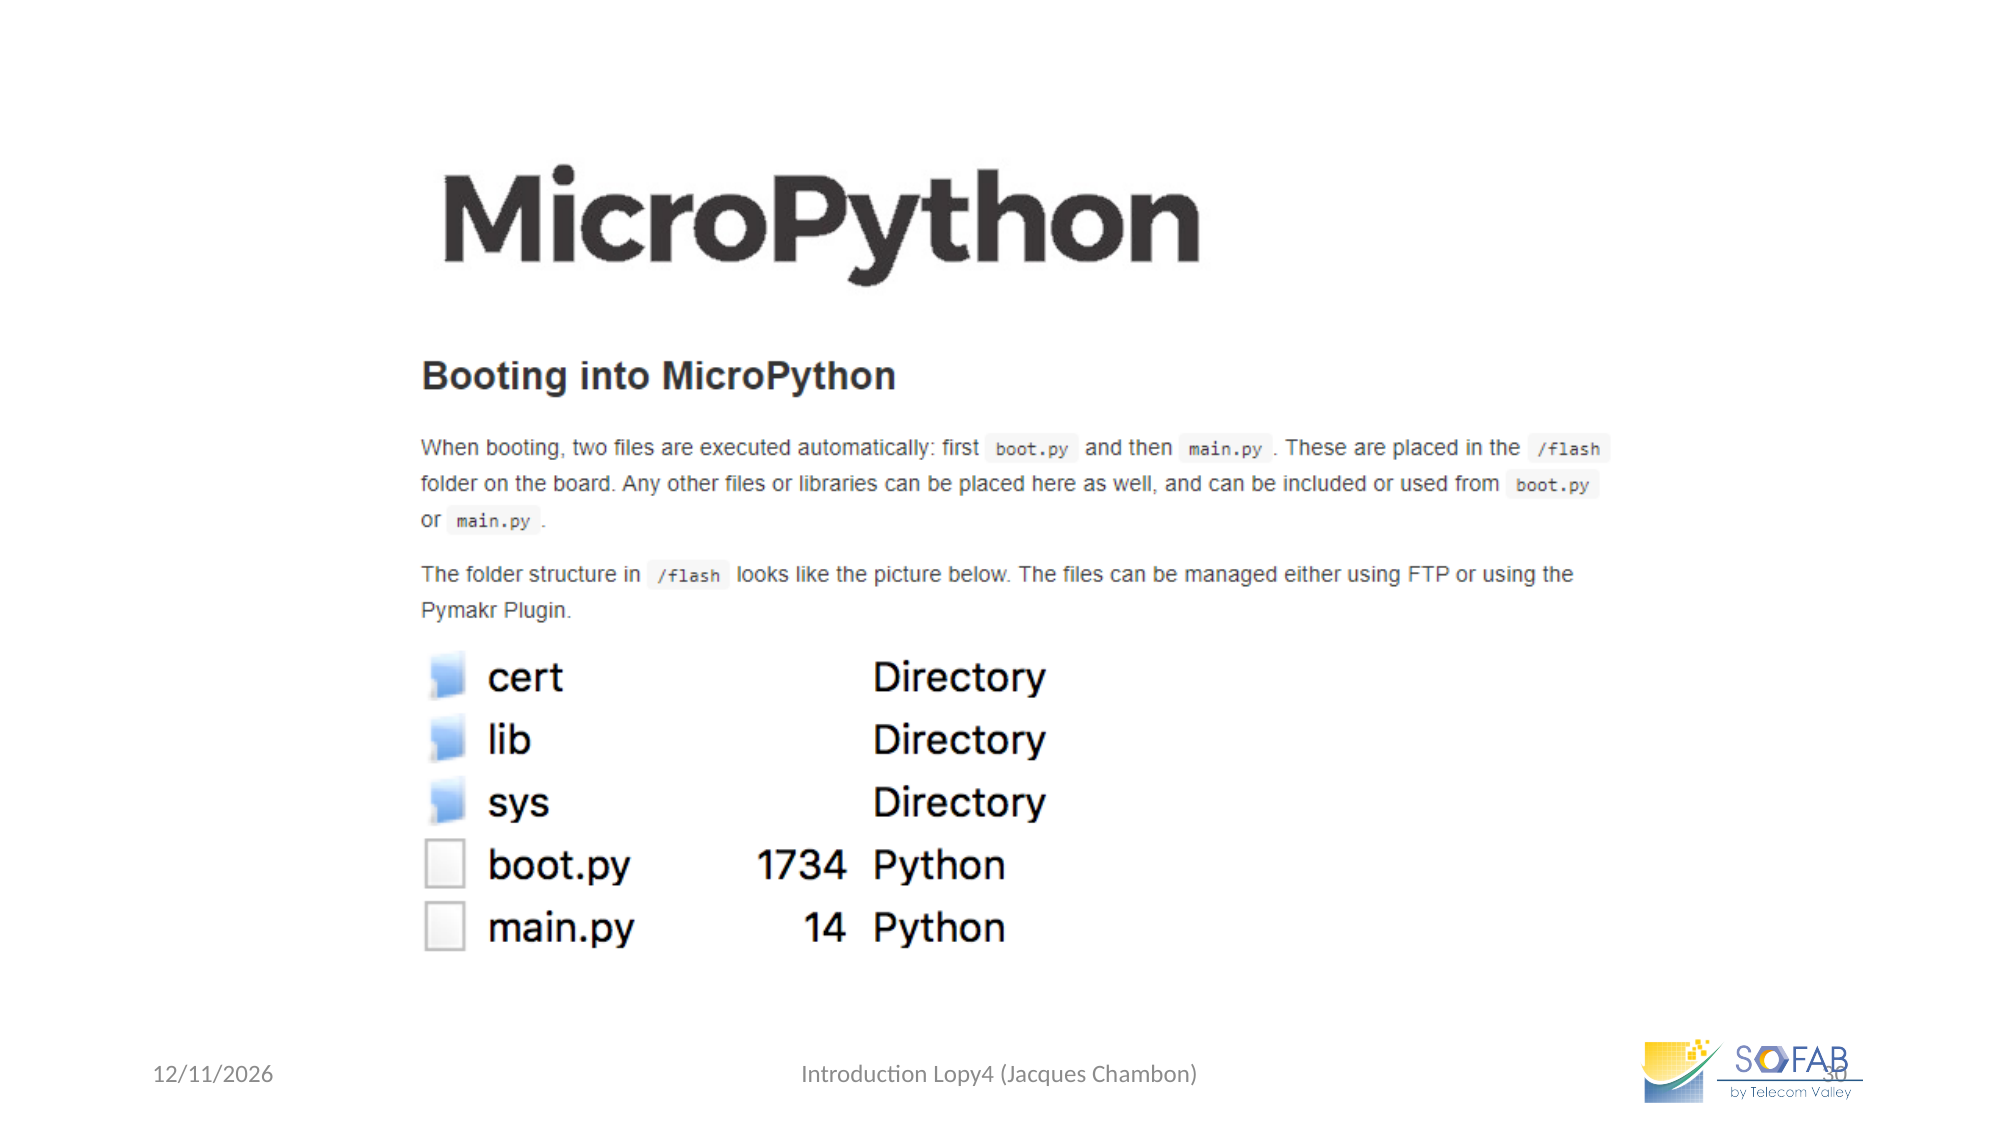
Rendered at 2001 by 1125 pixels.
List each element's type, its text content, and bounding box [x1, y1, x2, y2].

slide_number 30 [1412, 1042, 1863, 1103]
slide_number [137, 1042, 588, 1103]
footer Introduction Lopy4 (Jacques Chambon) [662, 1042, 1338, 1103]
picture [375, 147, 1625, 978]
